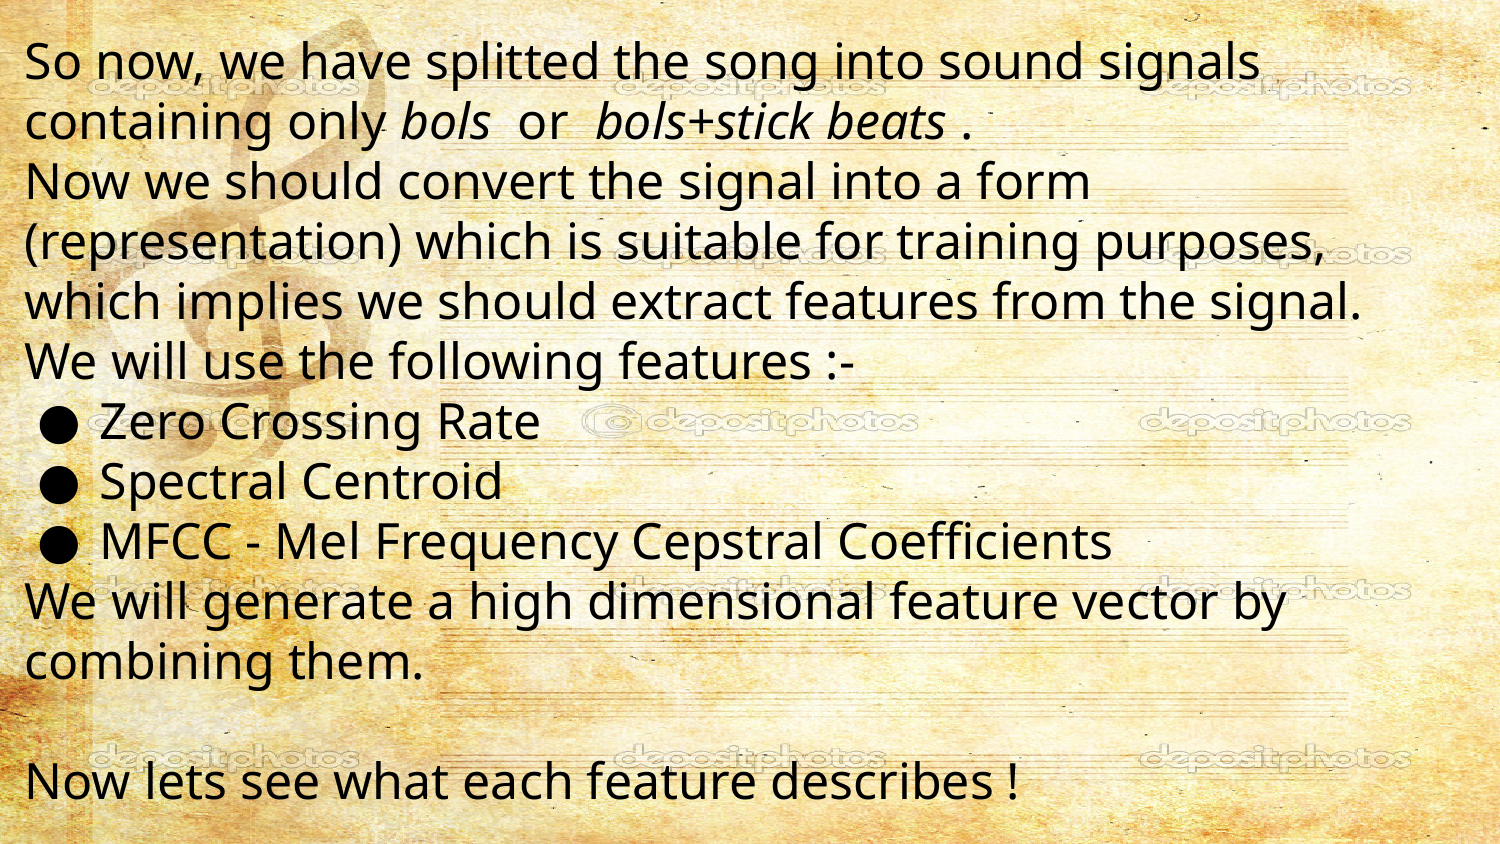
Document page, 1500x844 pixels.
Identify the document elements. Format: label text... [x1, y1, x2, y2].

picture [0, 0, 1500, 844]
title So now, we have splitted the song into sound signals containing only bols or bols+stick beats . Now we should convert the signal into a form (representation) which is suitable for training purposes, which implies we should extract features from the signal. We will use the following features :- Zero Crossing Rate Spectral Centroid MFCC - Mel Frequency Cepstral Coefficients We will generate a high dimensional feature vector by combining them. Now lets see what each feature describes ! [9, 66, 1487, 833]
